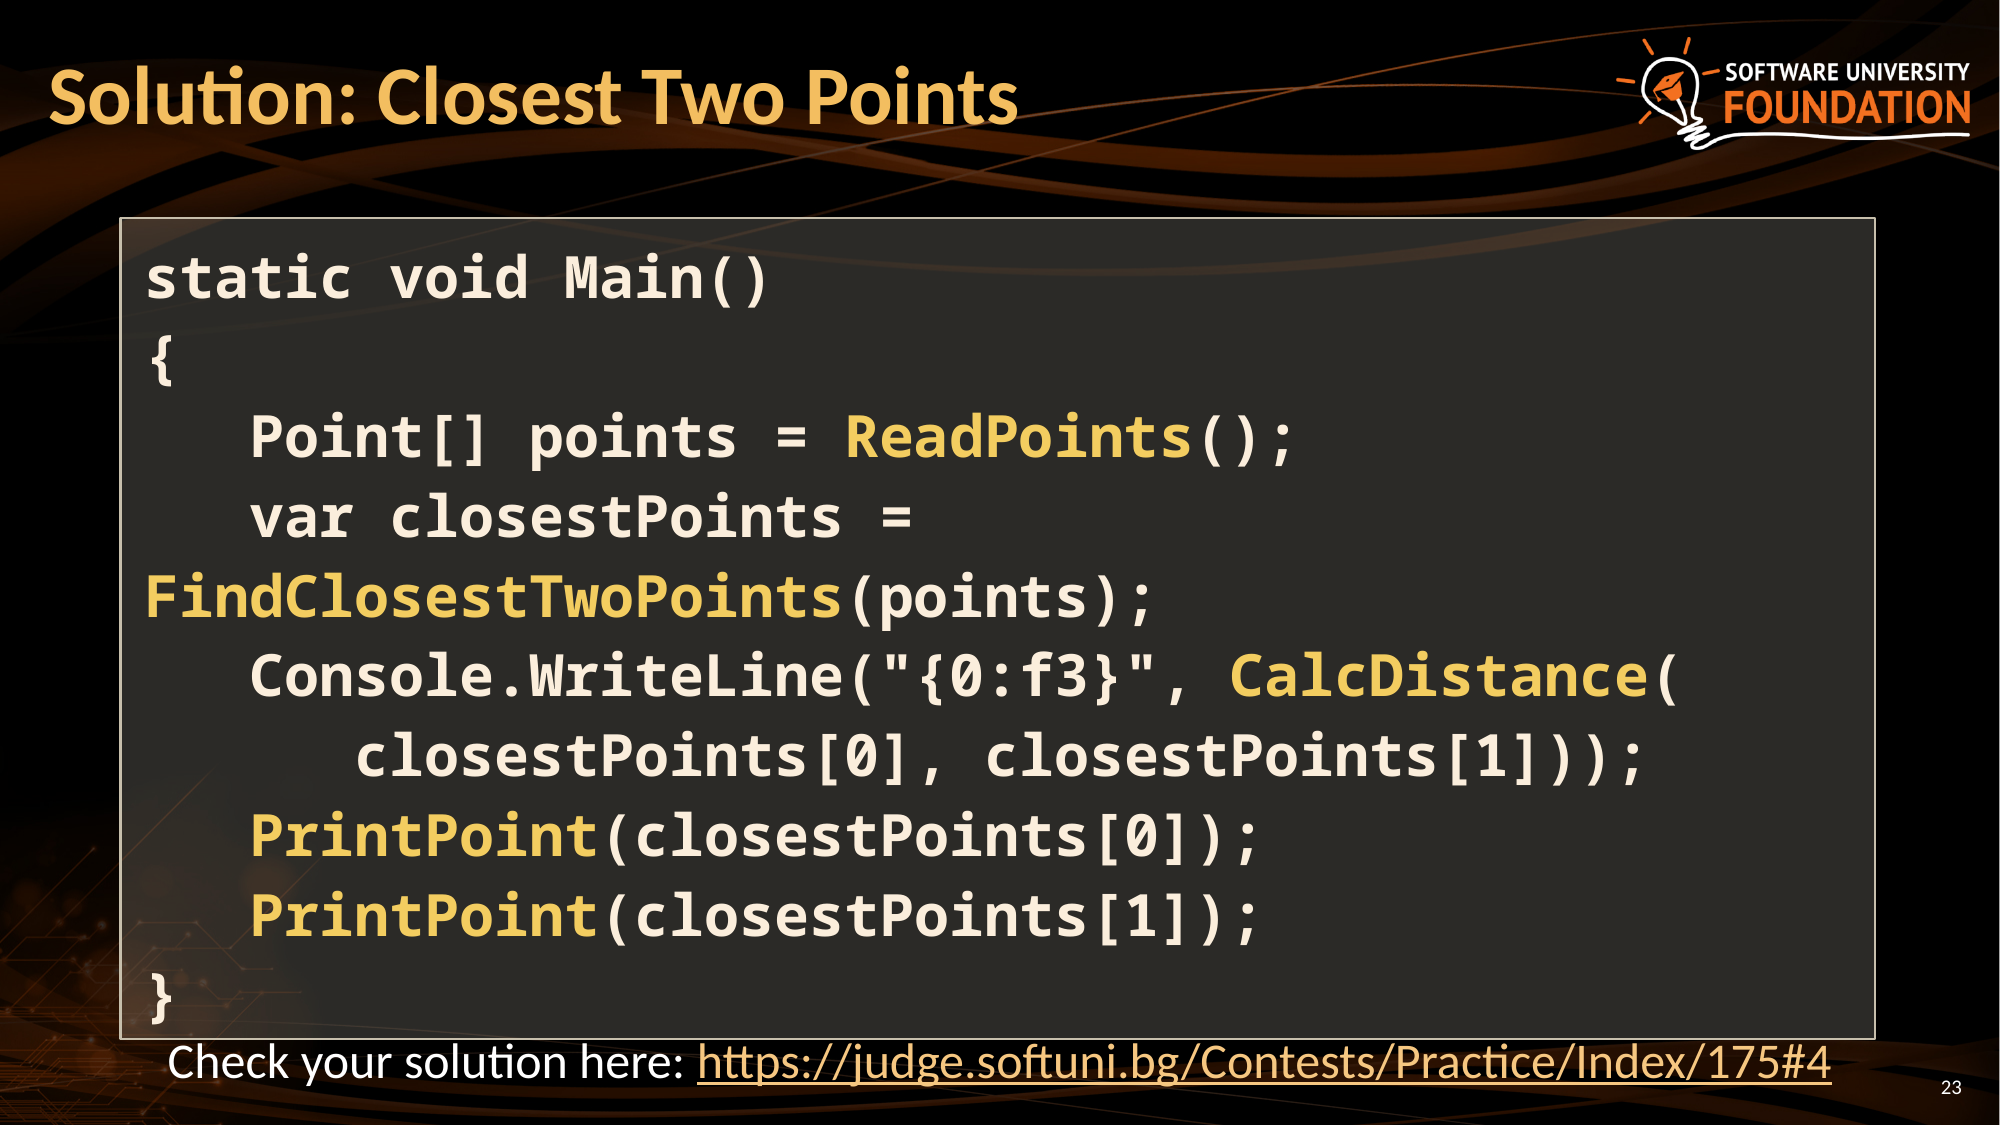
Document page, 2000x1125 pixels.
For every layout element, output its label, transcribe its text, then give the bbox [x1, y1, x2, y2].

text_box Check your solution here: https://judge.softuni.bg/Contests/Practice/Index/175#4 [133, 1021, 1866, 1096]
title Solution: Closest Two Points [30, 6, 1602, 189]
text_box static void Main() { Point[] points = ReadPoints(); var closestPoints = FindClosestTwoPoints(points); Console.WriteLine("{0:f3}", CalcDistance( closestPoints[0], closestPoints[1])); PrintPoint(closestPoints[0]); PrintPoint(closestPoints[1]); } [120, 218, 1875, 1040]
picture [0, 0, 2000, 1125]
slide_number 23 [1897, 1070, 1968, 1103]
